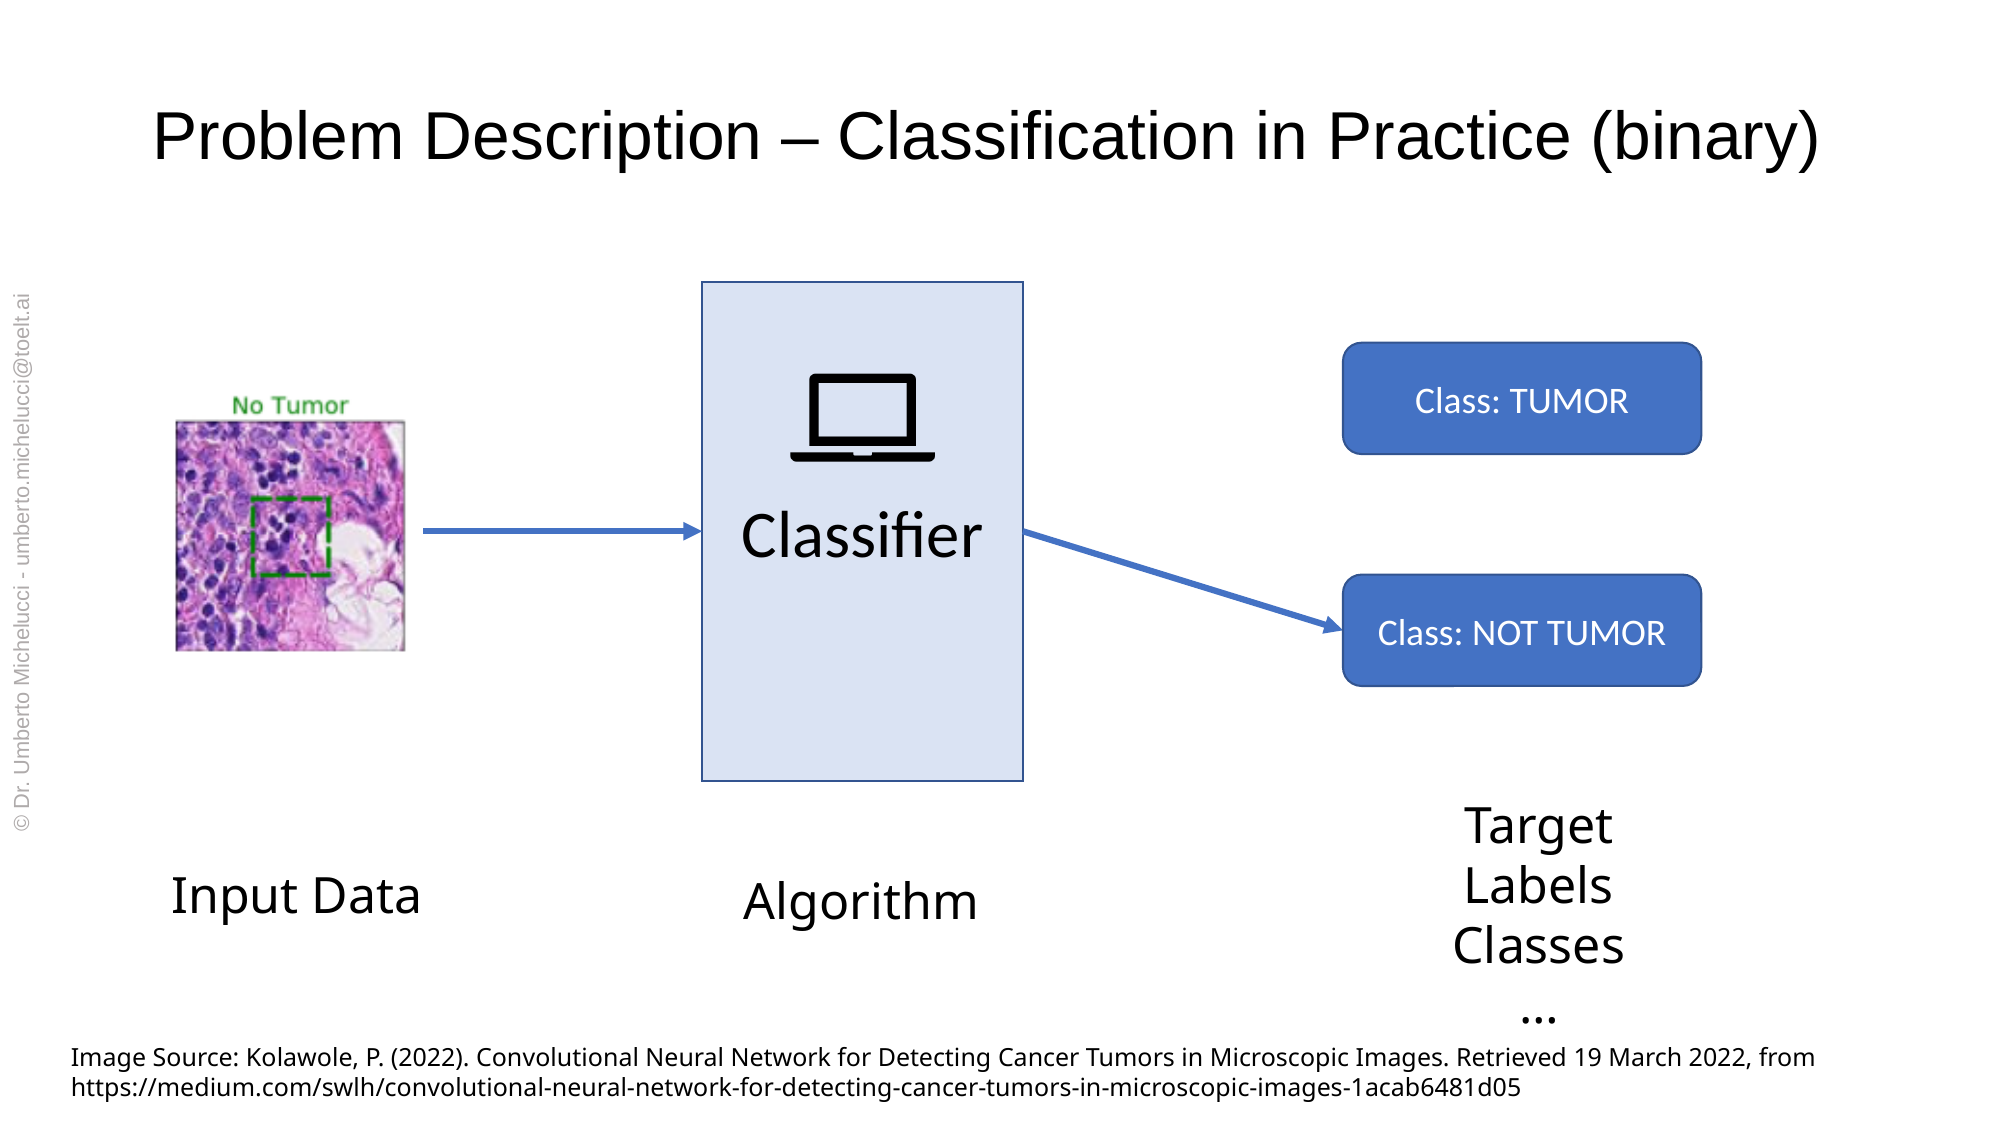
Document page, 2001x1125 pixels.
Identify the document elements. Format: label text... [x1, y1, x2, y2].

text_box © Dr. Umberto Michelucci - umberto.michelucci@toelt.ai [0, 238, 41, 888]
picture [155, 383, 423, 679]
text_box Class: NOT TUMOR [1341, 573, 1703, 688]
text_box Target Labels Classes … [1396, 786, 1682, 1042]
text_box Input Data [154, 855, 440, 931]
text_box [1022, 531, 1344, 631]
title Problem Description – Classification in Practice (binary) [137, 59, 1863, 216]
text_box Image Source: Kolawole, P. (2022). Convolutional Neural Network for Detecting Cancer Tumors in Microscopic Images. Retrieved 19 March 2022, from https://medium.com/swlh/convolutional-neural-network-for-detecting-cancer-tumors-in-microscopic-images-1acab6481d05 [56, 1034, 1957, 1109]
text_box Class: TUMOR [1341, 341, 1703, 456]
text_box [702, 281, 1023, 781]
text_box Algorithm [718, 862, 1005, 938]
